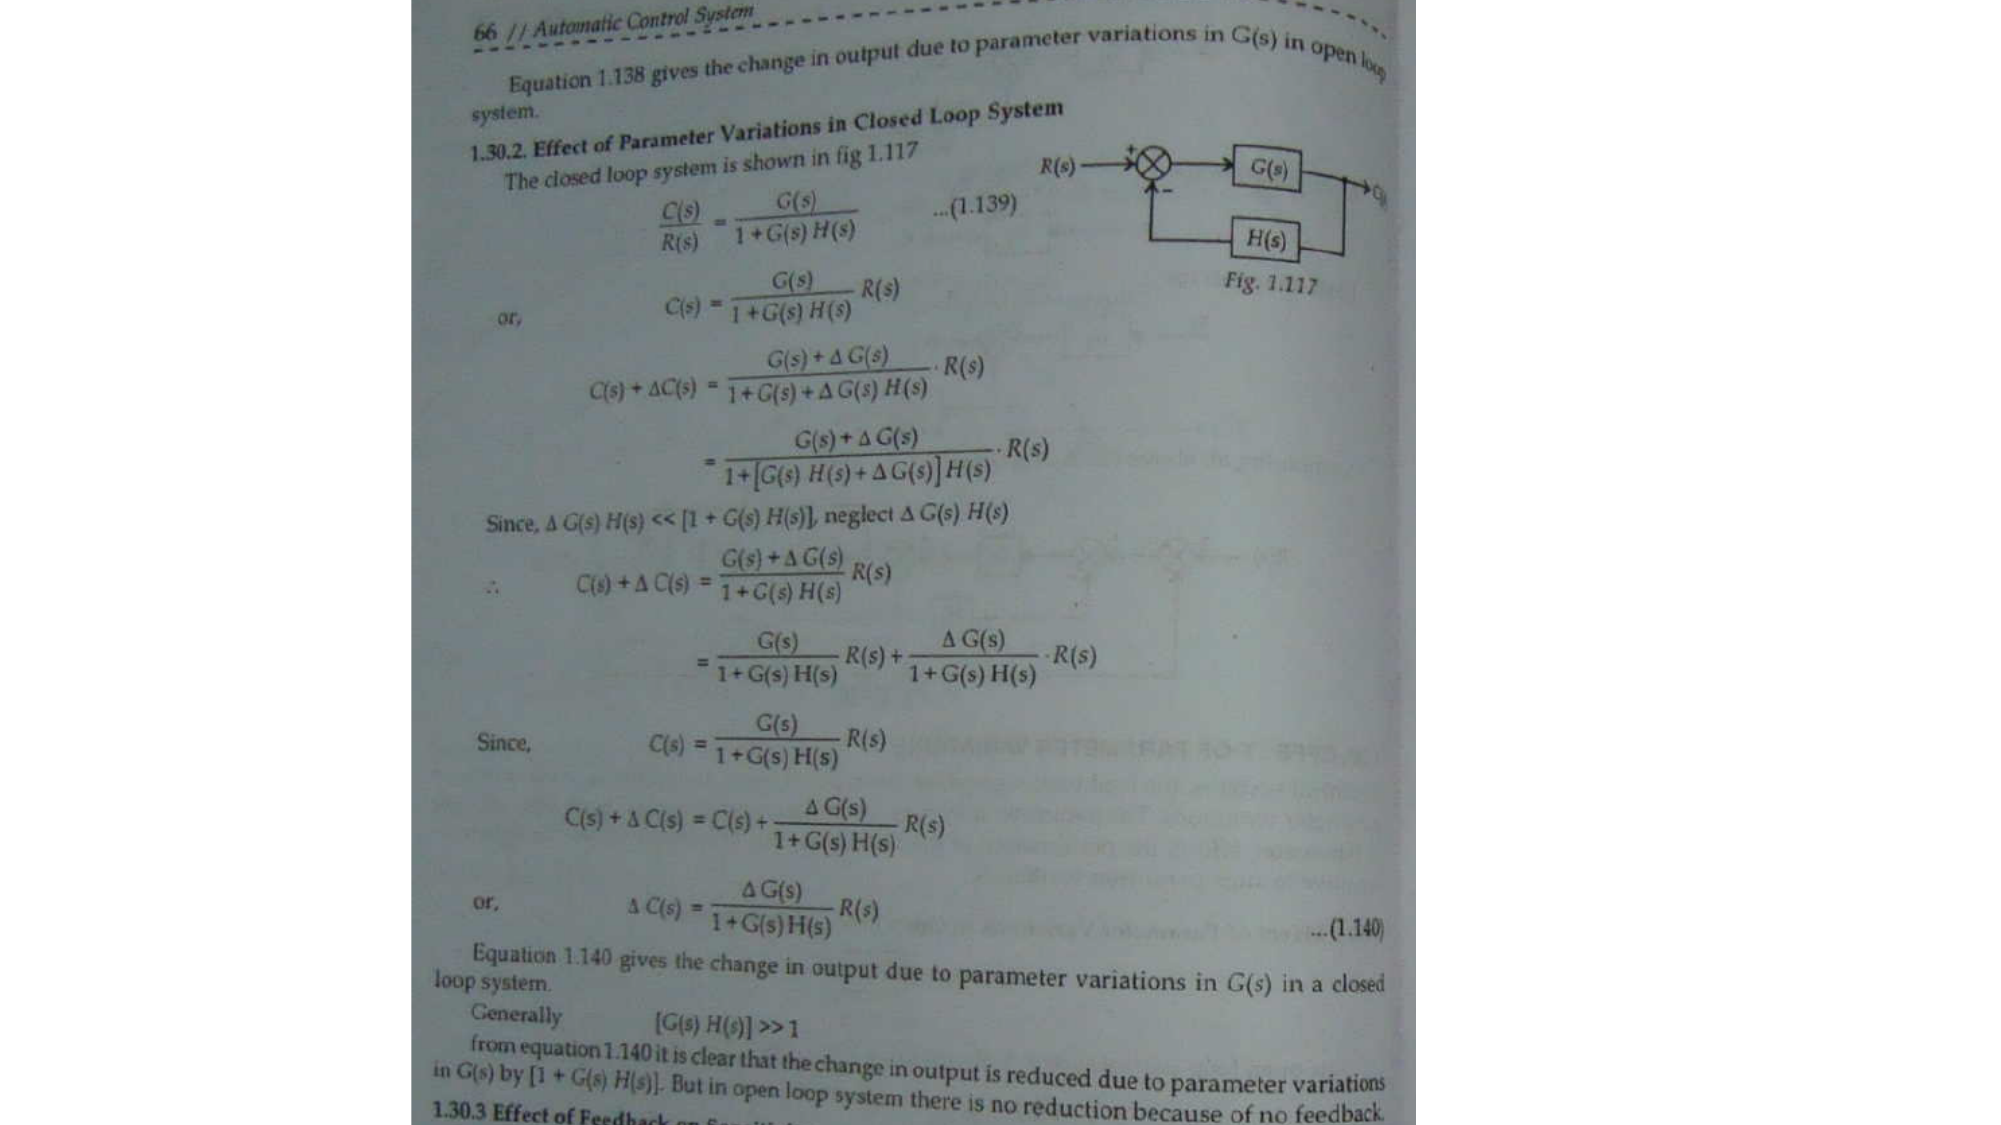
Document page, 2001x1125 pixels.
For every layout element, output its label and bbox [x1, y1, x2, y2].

picture [411, 0, 1417, 1125]
